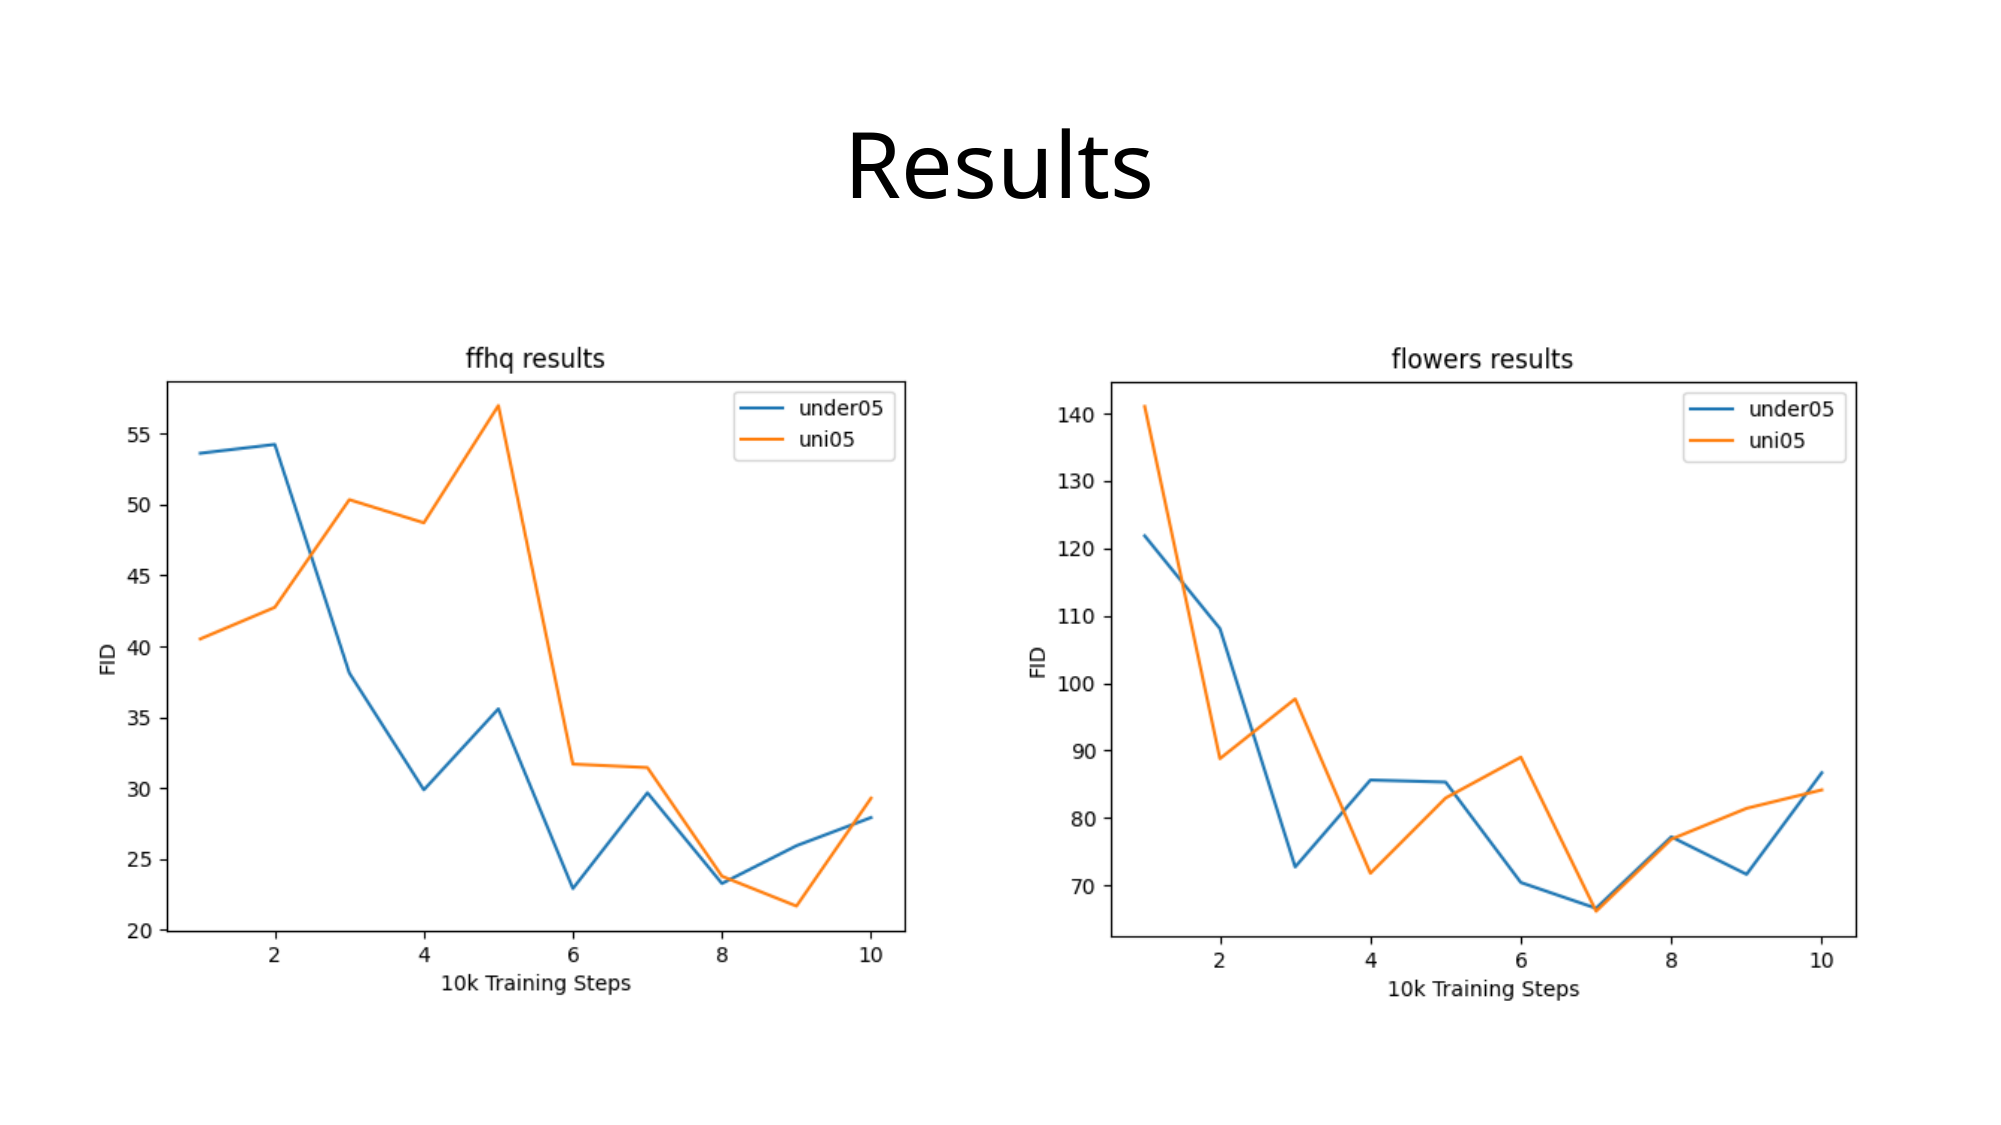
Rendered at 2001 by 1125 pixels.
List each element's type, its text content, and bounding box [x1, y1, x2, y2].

picture [991, 295, 1952, 1016]
title Results [137, 59, 1863, 278]
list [48, 295, 991, 1010]
